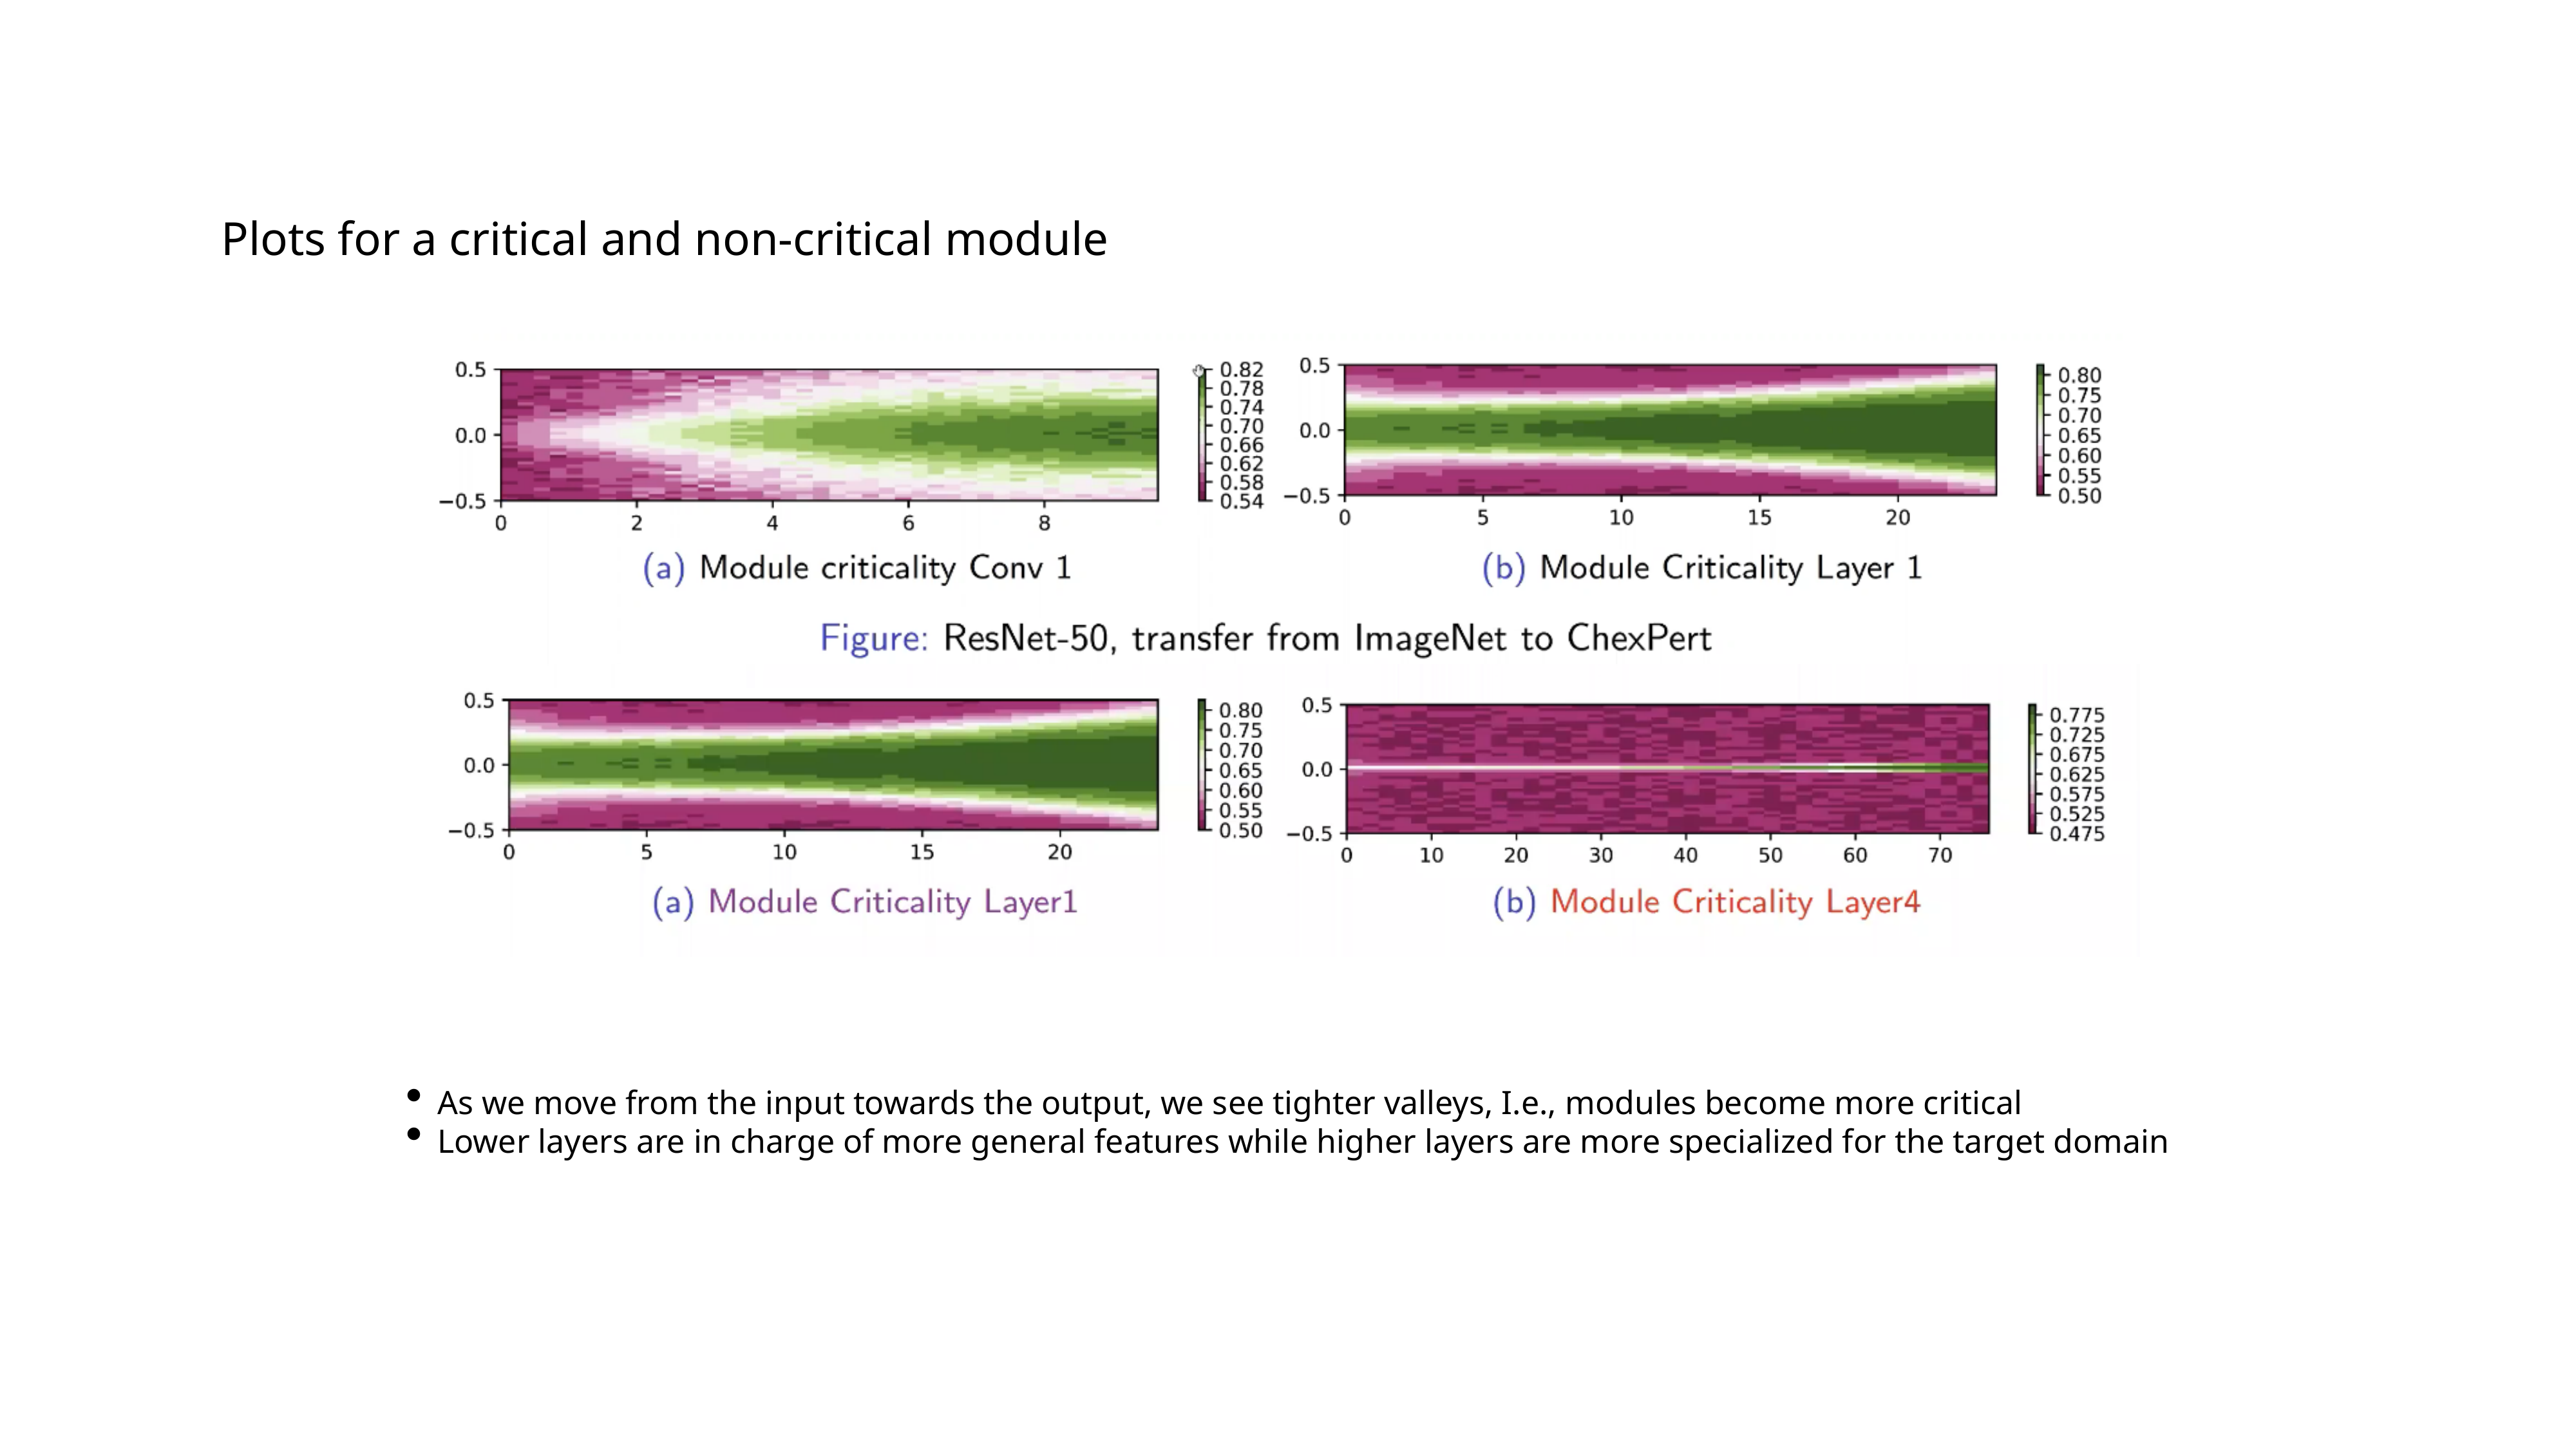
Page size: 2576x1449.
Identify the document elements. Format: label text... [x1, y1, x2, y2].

text_box Plots for a critical and non-critical module [216, 210, 1115, 270]
text_box As we move from the input towards the output, we see tighter valleys, I.e., modules become more critical Lower layers are in charge of more general features while higher layers are more specialized for the target domain [401, 1068, 2175, 1165]
picture [425, 313, 2141, 957]
